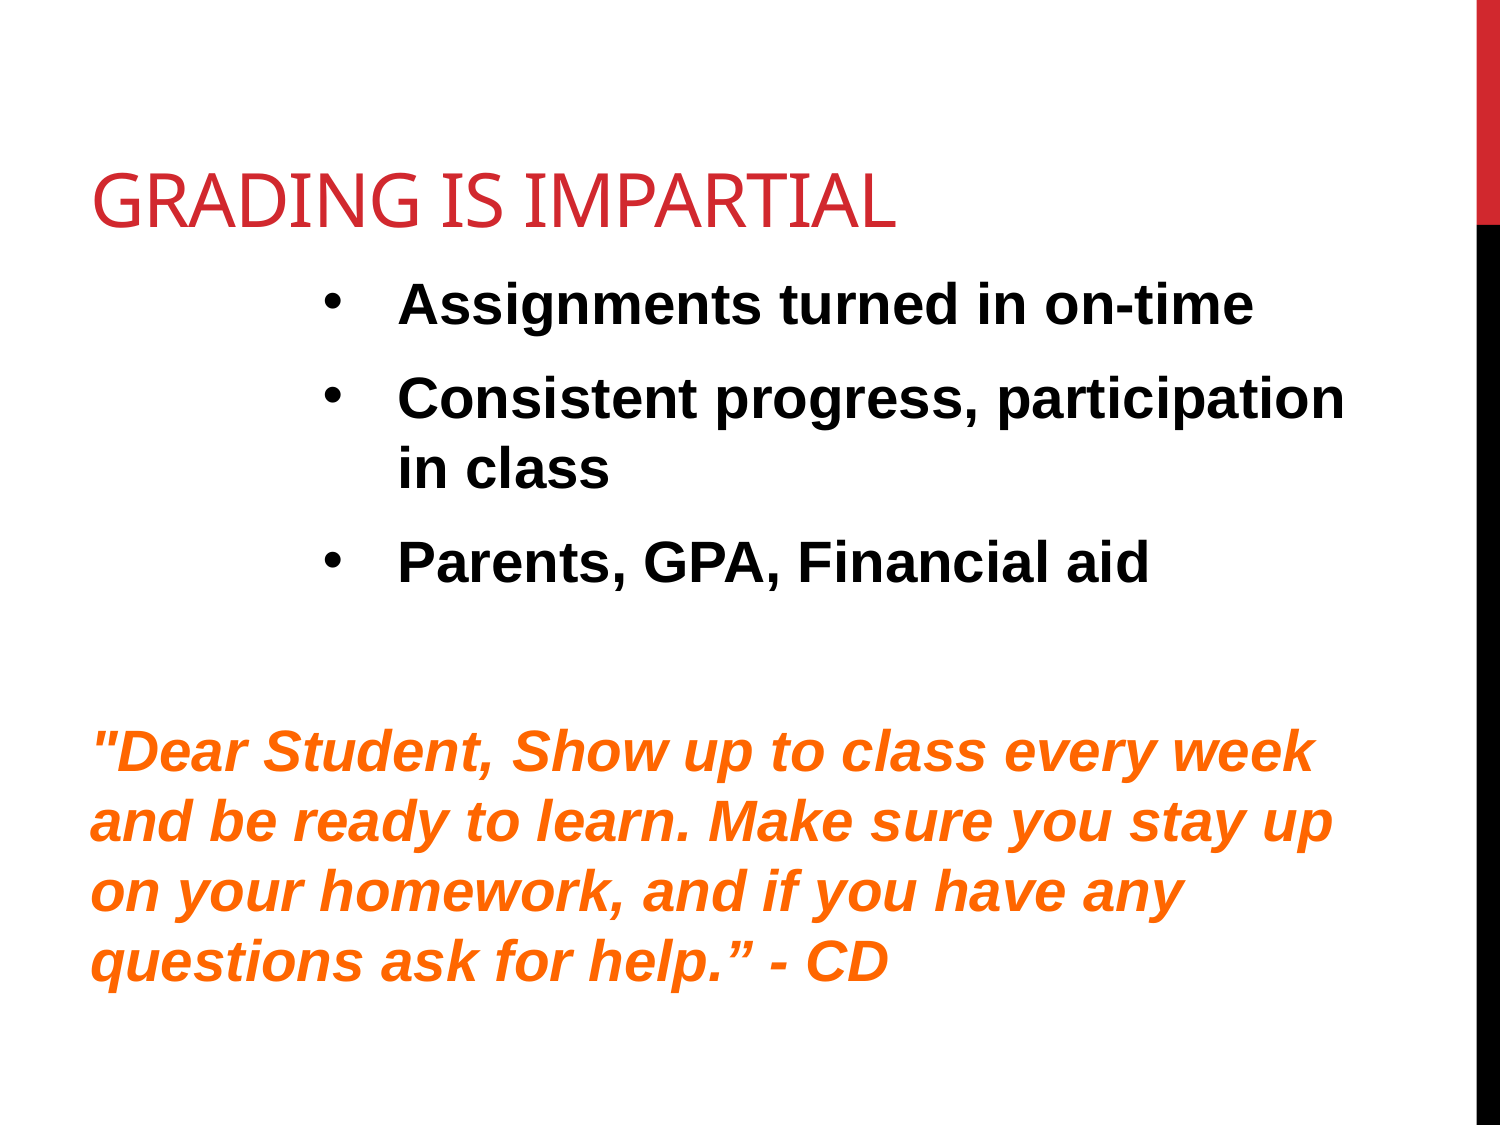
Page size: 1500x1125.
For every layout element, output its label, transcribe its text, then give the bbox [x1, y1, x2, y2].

title Grading is Impartial [75, 25, 1308, 250]
list Assignments turned in on-time Consistent progress, participation in class Parents, GPA, Financial aid [307, 258, 1401, 635]
list "Dear Student, Show up to class every week and be ready to learn. Make sure you stay up on your homework, and if you have any questions ask for help.” - CD [75, 579, 1375, 1001]
